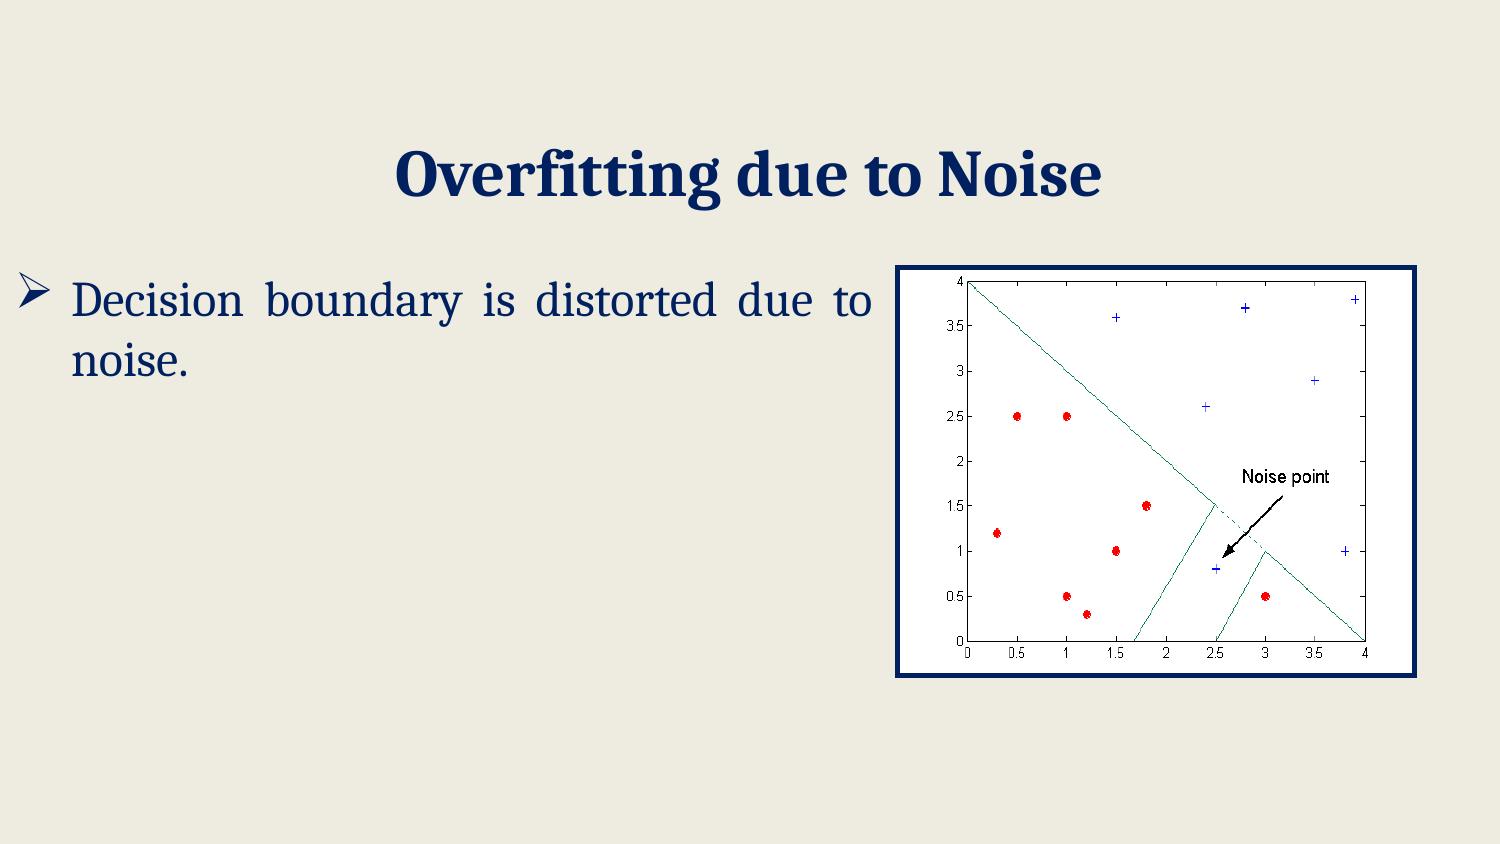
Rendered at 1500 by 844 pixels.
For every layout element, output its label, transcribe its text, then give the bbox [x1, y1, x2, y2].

picture [899, 269, 1413, 674]
text_box Decision boundary is distorted due to noise. [0, 259, 888, 455]
title Overfitting due to Noise [0, 121, 1500, 213]
